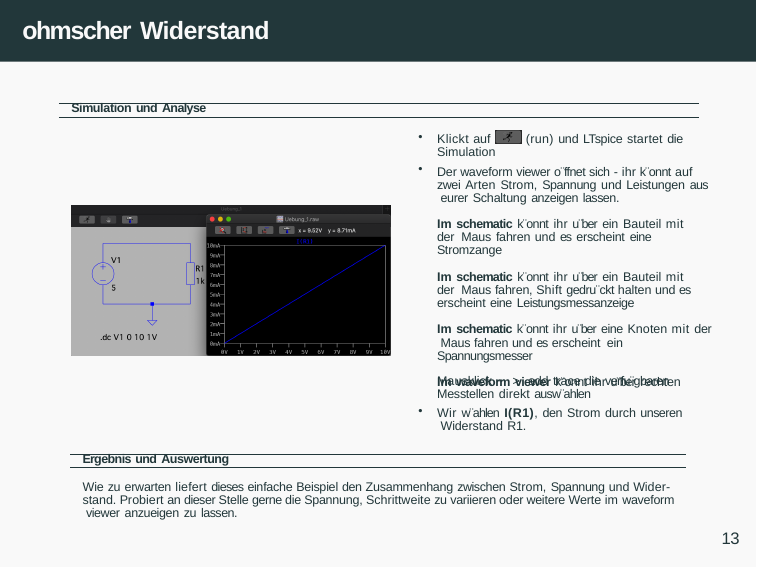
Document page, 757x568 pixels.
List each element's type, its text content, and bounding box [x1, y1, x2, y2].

slide_number 13 [715, 530, 748, 568]
text_box Ergebnis und Auswertung Wie zu erwarten liefert dieses einfache Beispiel den Zusammenhang zwischen Strom, Spannung und Wider- stand. Probiert an dieser Stelle gerne die Spannung, Schrittweite zu variieren oder weitere Werte im waveform viewer anzueigen zu lassen. [80, 449, 676, 520]
text_box Klickt auf Simulation Der waveform viewer o¨ffnet sich - ihr k¨onnt auf zwei Arten Strom, Spannung und Leistungen aus eurer Schaltung anzeigen lassen. [416, 129, 710, 205]
text_box Simulation und Analyse [69, 98, 208, 116]
picture [71, 205, 391, 356]
text_box Im schematic k¨onnt ihr u¨ber ein Bauteil mit der Maus fahren und es erscheint eine Stromzange Im schematic k¨onnt ihr u¨ber ein Bauteil mit der Maus fahren, Shift gedru¨ckt halten und es erscheint eine Leistungsmessanzeige Im schematic k¨onnt ihr u¨ber eine Knoten mit der Maus fahren und es erscheint ein Spannungsmesser Im waveform viewer k¨onnt ihr u¨ber rechten [435, 213, 713, 389]
title ohmscher Widerstand [20, 12, 272, 110]
text_box Messtellen direkt ausw¨ahlen Wir w¨ahlen I(R1), den Strom durch unseren Widerstand R1. [416, 379, 685, 434]
picture [495, 130, 522, 144]
text_box Mausklick − > add trace die verfu¨gbaren [435, 370, 672, 379]
